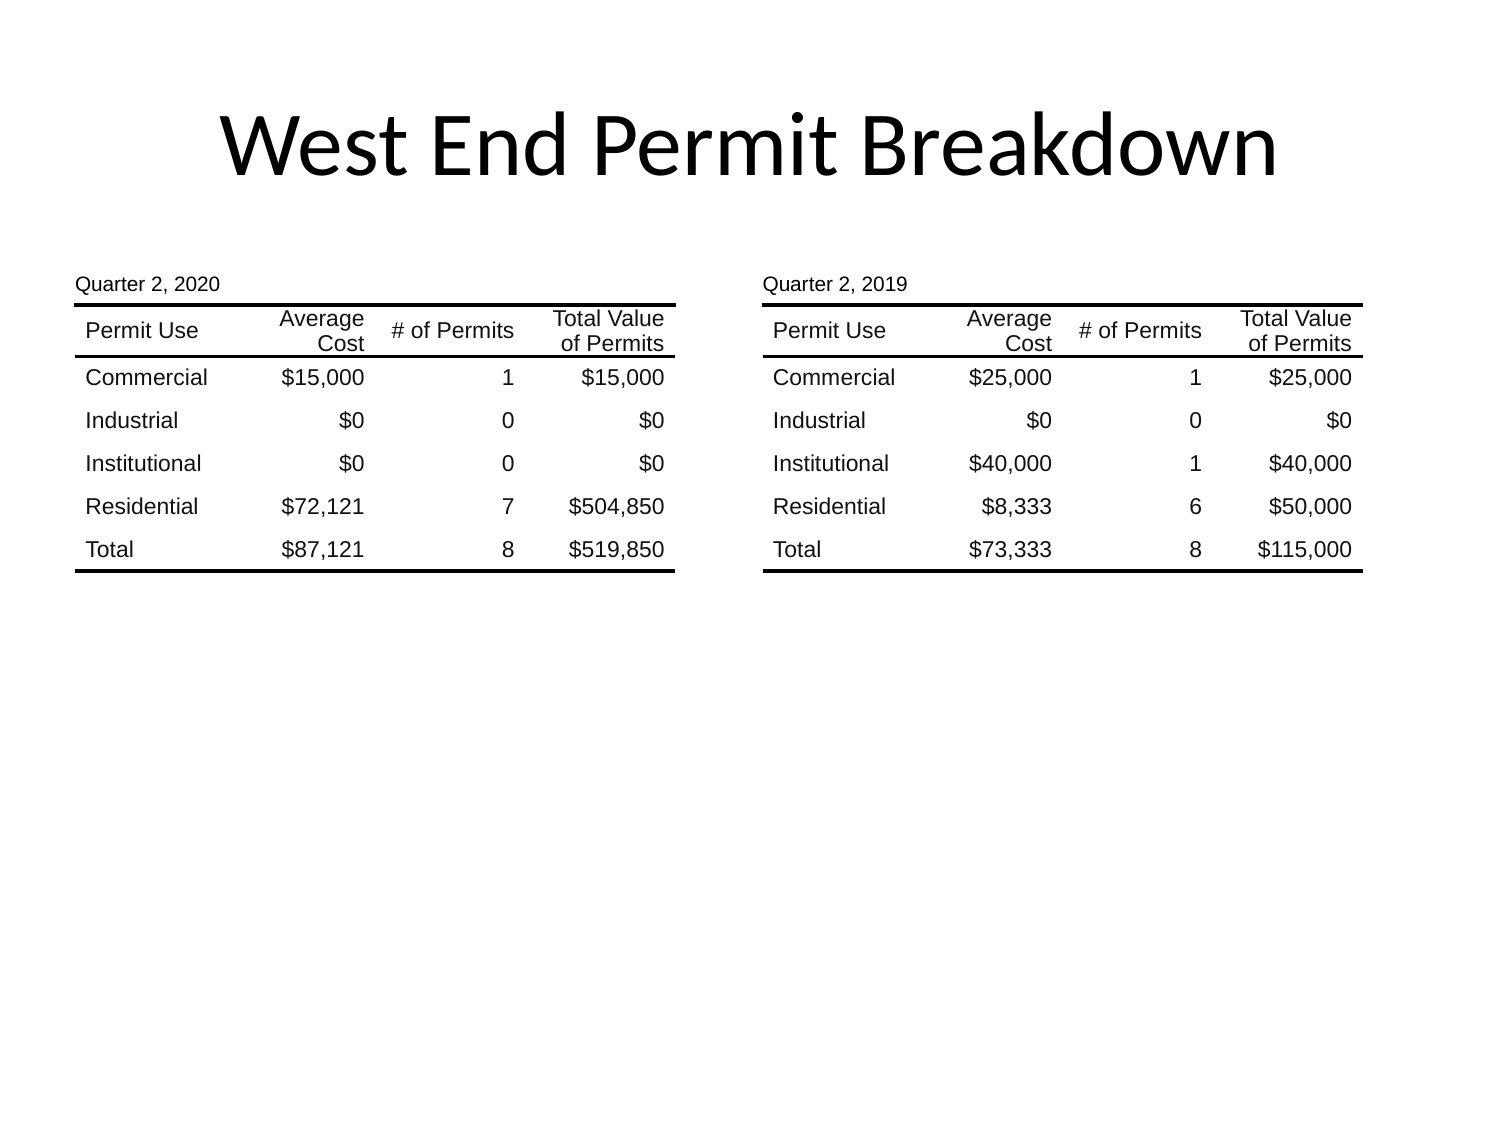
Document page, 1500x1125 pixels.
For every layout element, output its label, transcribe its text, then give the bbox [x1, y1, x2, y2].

table_cell 0 [1063, 399, 1213, 442]
table_cell $15,000 [525, 358, 675, 399]
table_cell $0 [525, 442, 675, 485]
table_cell Residential [75, 485, 225, 528]
table_cell $519,850 [525, 528, 675, 569]
table_cell $15,000 [225, 358, 375, 399]
table_cell 8 [375, 528, 525, 569]
table_cell Average Cost [913, 307, 1063, 355]
table_cell Residential [763, 485, 913, 528]
table_cell Institutional [75, 442, 225, 485]
table_cell Total [763, 528, 913, 569]
table_cell $50,000 [1213, 485, 1363, 528]
table_cell $25,000 [913, 358, 1063, 399]
table_cell Permit Use [763, 307, 913, 355]
table_header Quarter 2, 2019 [763, 263, 1362, 303]
title West End Permit Breakdown [75, 45, 1425, 233]
table_cell Total Value of Permits [525, 307, 675, 355]
table_cell Commercial [763, 358, 913, 399]
table_cell $0 [525, 399, 675, 442]
table_cell 1 [375, 358, 525, 399]
table_cell $504,850 [525, 485, 675, 528]
table_cell 0 [375, 399, 525, 442]
table_cell $72,121 [225, 485, 375, 528]
table_cell $0 [225, 442, 375, 485]
table_cell $0 [913, 399, 1063, 442]
table_cell $0 [1213, 399, 1363, 442]
table_cell $73,333 [913, 528, 1063, 569]
table_cell $40,000 [913, 442, 1063, 485]
table_cell # of Permits [1063, 307, 1213, 355]
table_cell $115,000 [1213, 528, 1363, 569]
table_cell $25,000 [1213, 358, 1363, 399]
table_cell 8 [1063, 528, 1213, 569]
table_cell 7 [375, 485, 525, 528]
table_cell Institutional [763, 442, 913, 485]
table_cell Industrial [763, 399, 913, 442]
table_cell 6 [1063, 485, 1213, 528]
table_cell 1 [1063, 442, 1213, 485]
table_cell # of Permits [375, 307, 525, 355]
table_cell $87,121 [225, 528, 375, 569]
table_cell Total [75, 528, 225, 569]
table_cell $0 [225, 399, 375, 442]
table_cell $40,000 [1213, 442, 1363, 485]
table_cell Industrial [75, 399, 225, 442]
table_cell 1 [1063, 358, 1213, 399]
table_cell 0 [375, 442, 525, 485]
table_header Quarter 2, 2020 [76, 263, 674, 303]
table_cell Permit Use [75, 307, 225, 355]
table_cell $8,333 [913, 485, 1063, 528]
table_cell Total Value of Permits [1213, 307, 1363, 355]
table_cell Average Cost [225, 307, 375, 355]
table_cell Commercial [75, 358, 225, 399]
